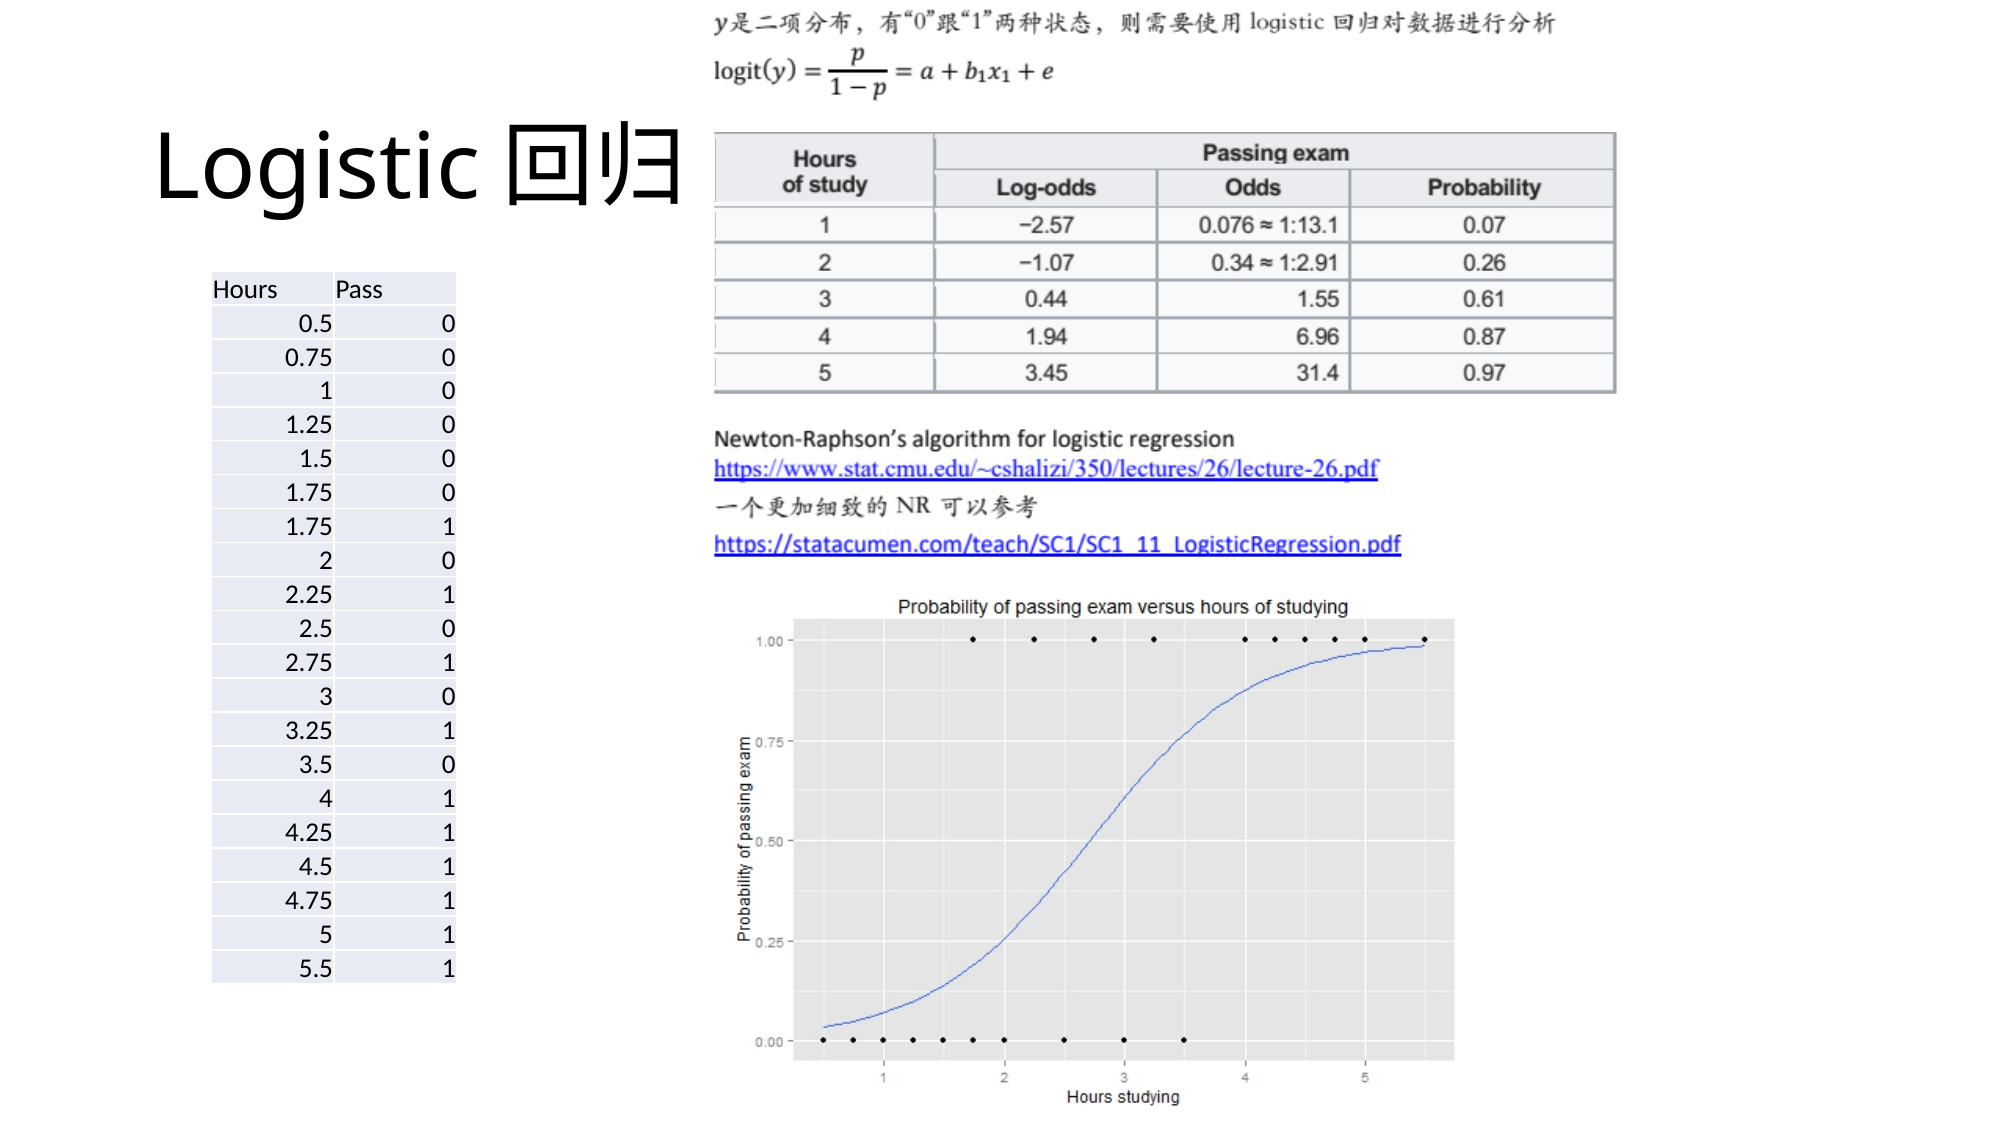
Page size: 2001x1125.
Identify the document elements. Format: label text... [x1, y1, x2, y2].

table_cell 4.75 [212, 883, 333, 915]
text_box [714, 0, 2000, 587]
table_cell 0 [335, 408, 456, 440]
table_cell 0 [335, 747, 456, 779]
table_cell 0.5 [212, 306, 333, 338]
table_cell 0 [335, 374, 456, 406]
table_cell 1 [335, 713, 456, 745]
table_cell 1 [335, 509, 456, 542]
table_header Hours [212, 272, 333, 304]
table_cell 1.25 [212, 408, 333, 440]
table_header Pass [335, 272, 456, 304]
table_cell 2.5 [212, 611, 333, 643]
table_cell 1 [335, 781, 456, 813]
table_cell 0.75 [212, 340, 333, 372]
table_cell 1 [335, 577, 456, 610]
table_cell 0 [335, 340, 456, 372]
table_cell 1 [335, 849, 456, 881]
table_cell 3.25 [212, 713, 333, 745]
table_cell 0 [335, 611, 456, 643]
table_cell 0 [335, 306, 456, 338]
table_cell 5.5 [212, 951, 333, 983]
table_cell 2.25 [212, 577, 333, 610]
table_cell 3 [212, 679, 333, 711]
table_cell 1 [212, 374, 333, 406]
table_cell 1 [335, 645, 456, 677]
table_cell 4 [212, 781, 333, 813]
table_cell 4.25 [212, 815, 333, 847]
table_cell 2.75 [212, 645, 333, 677]
table_cell 1.5 [212, 441, 333, 474]
table_cell 0 [335, 475, 456, 508]
table_cell 1.75 [212, 509, 333, 542]
table_cell 0 [335, 441, 456, 474]
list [716, 587, 1482, 1122]
table_cell 3.5 [212, 747, 333, 779]
table_cell 0 [335, 679, 456, 711]
table_cell 1 [335, 815, 456, 847]
table_cell 1.75 [212, 475, 333, 508]
table_cell 2 [212, 543, 333, 576]
table_cell 5 [212, 917, 333, 949]
table_cell 0 [335, 543, 456, 576]
table_cell 1 [335, 917, 456, 949]
title Logistic回归 [137, 59, 714, 278]
table_cell 4.5 [212, 849, 333, 881]
table_cell 1 [335, 883, 456, 915]
table_cell 1 [335, 951, 456, 983]
